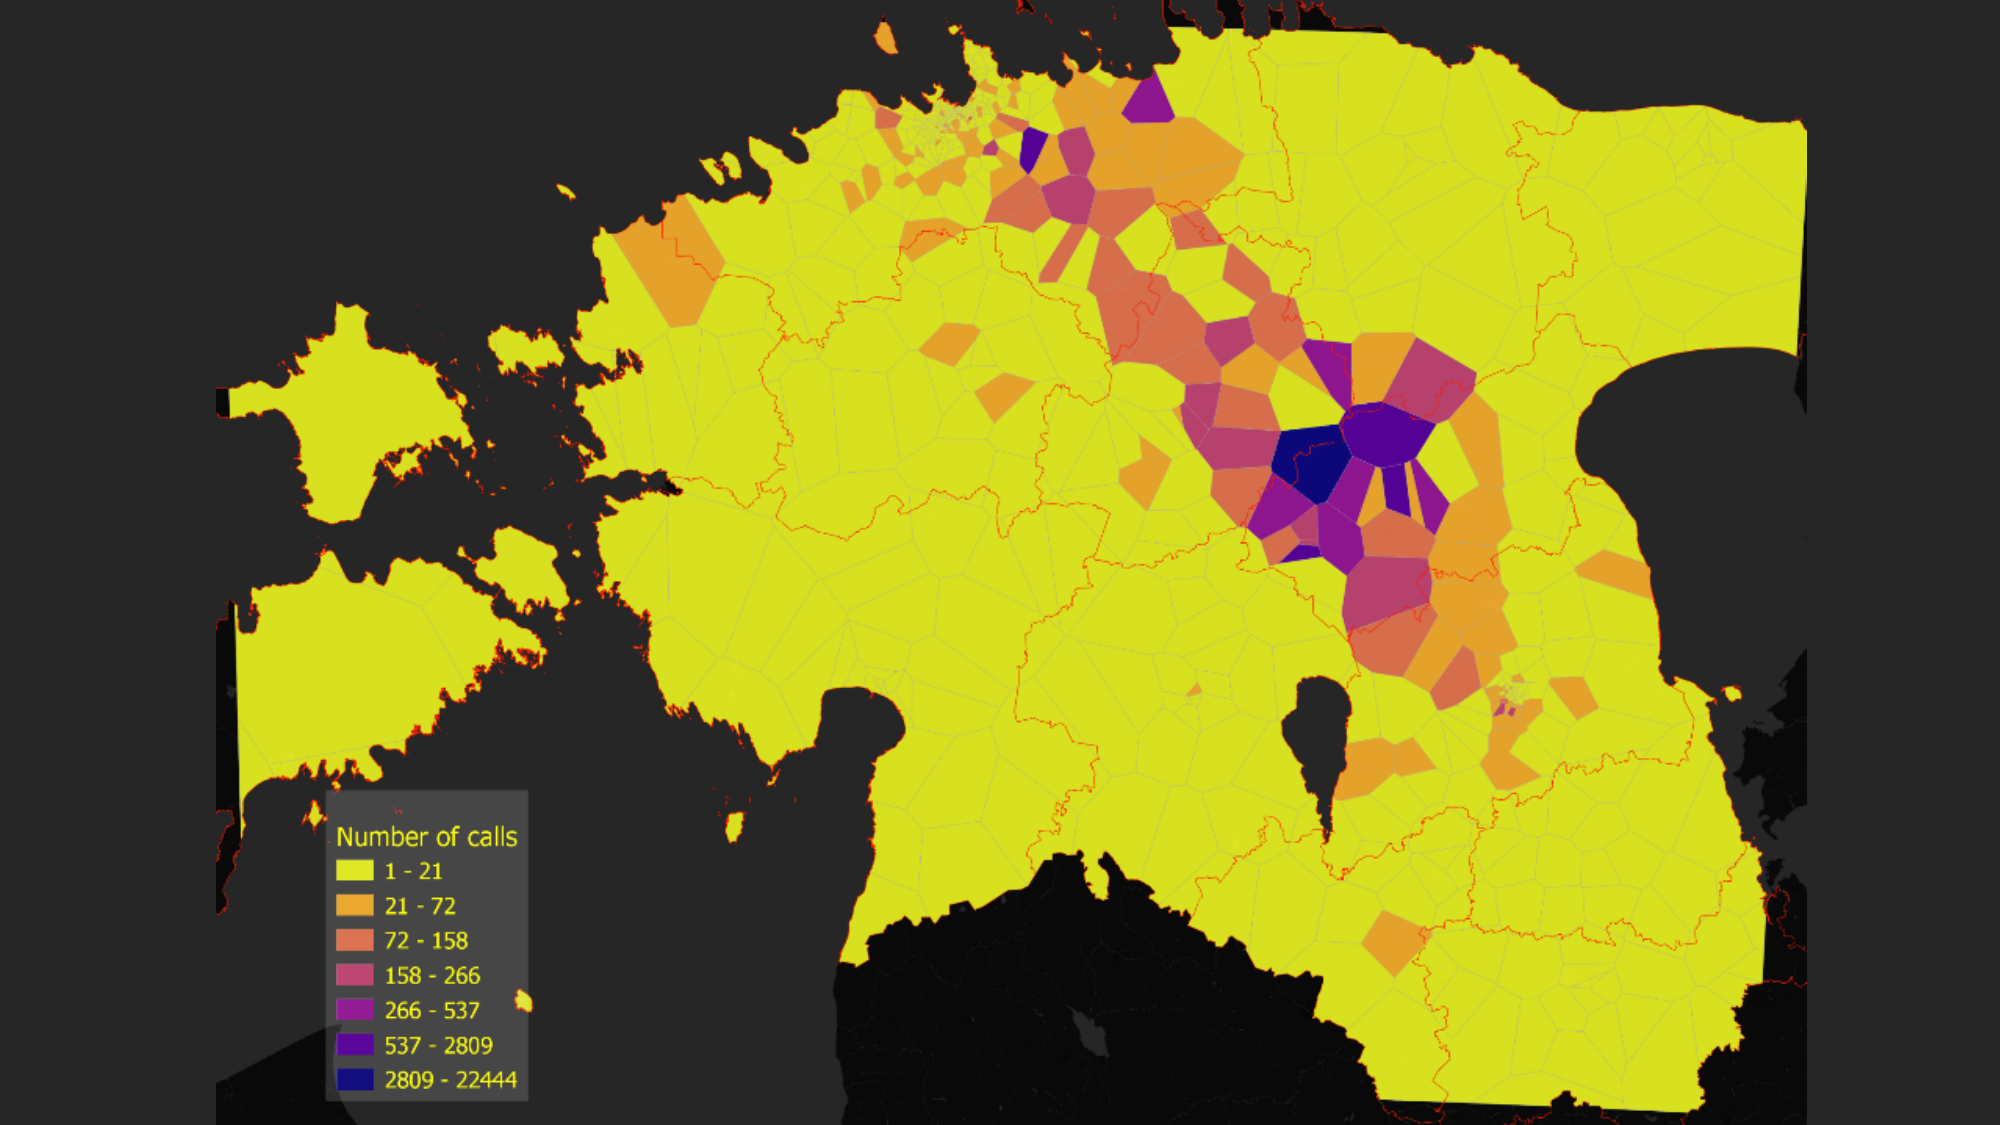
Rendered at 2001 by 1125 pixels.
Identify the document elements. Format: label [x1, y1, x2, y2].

picture [215, 0, 1807, 1125]
